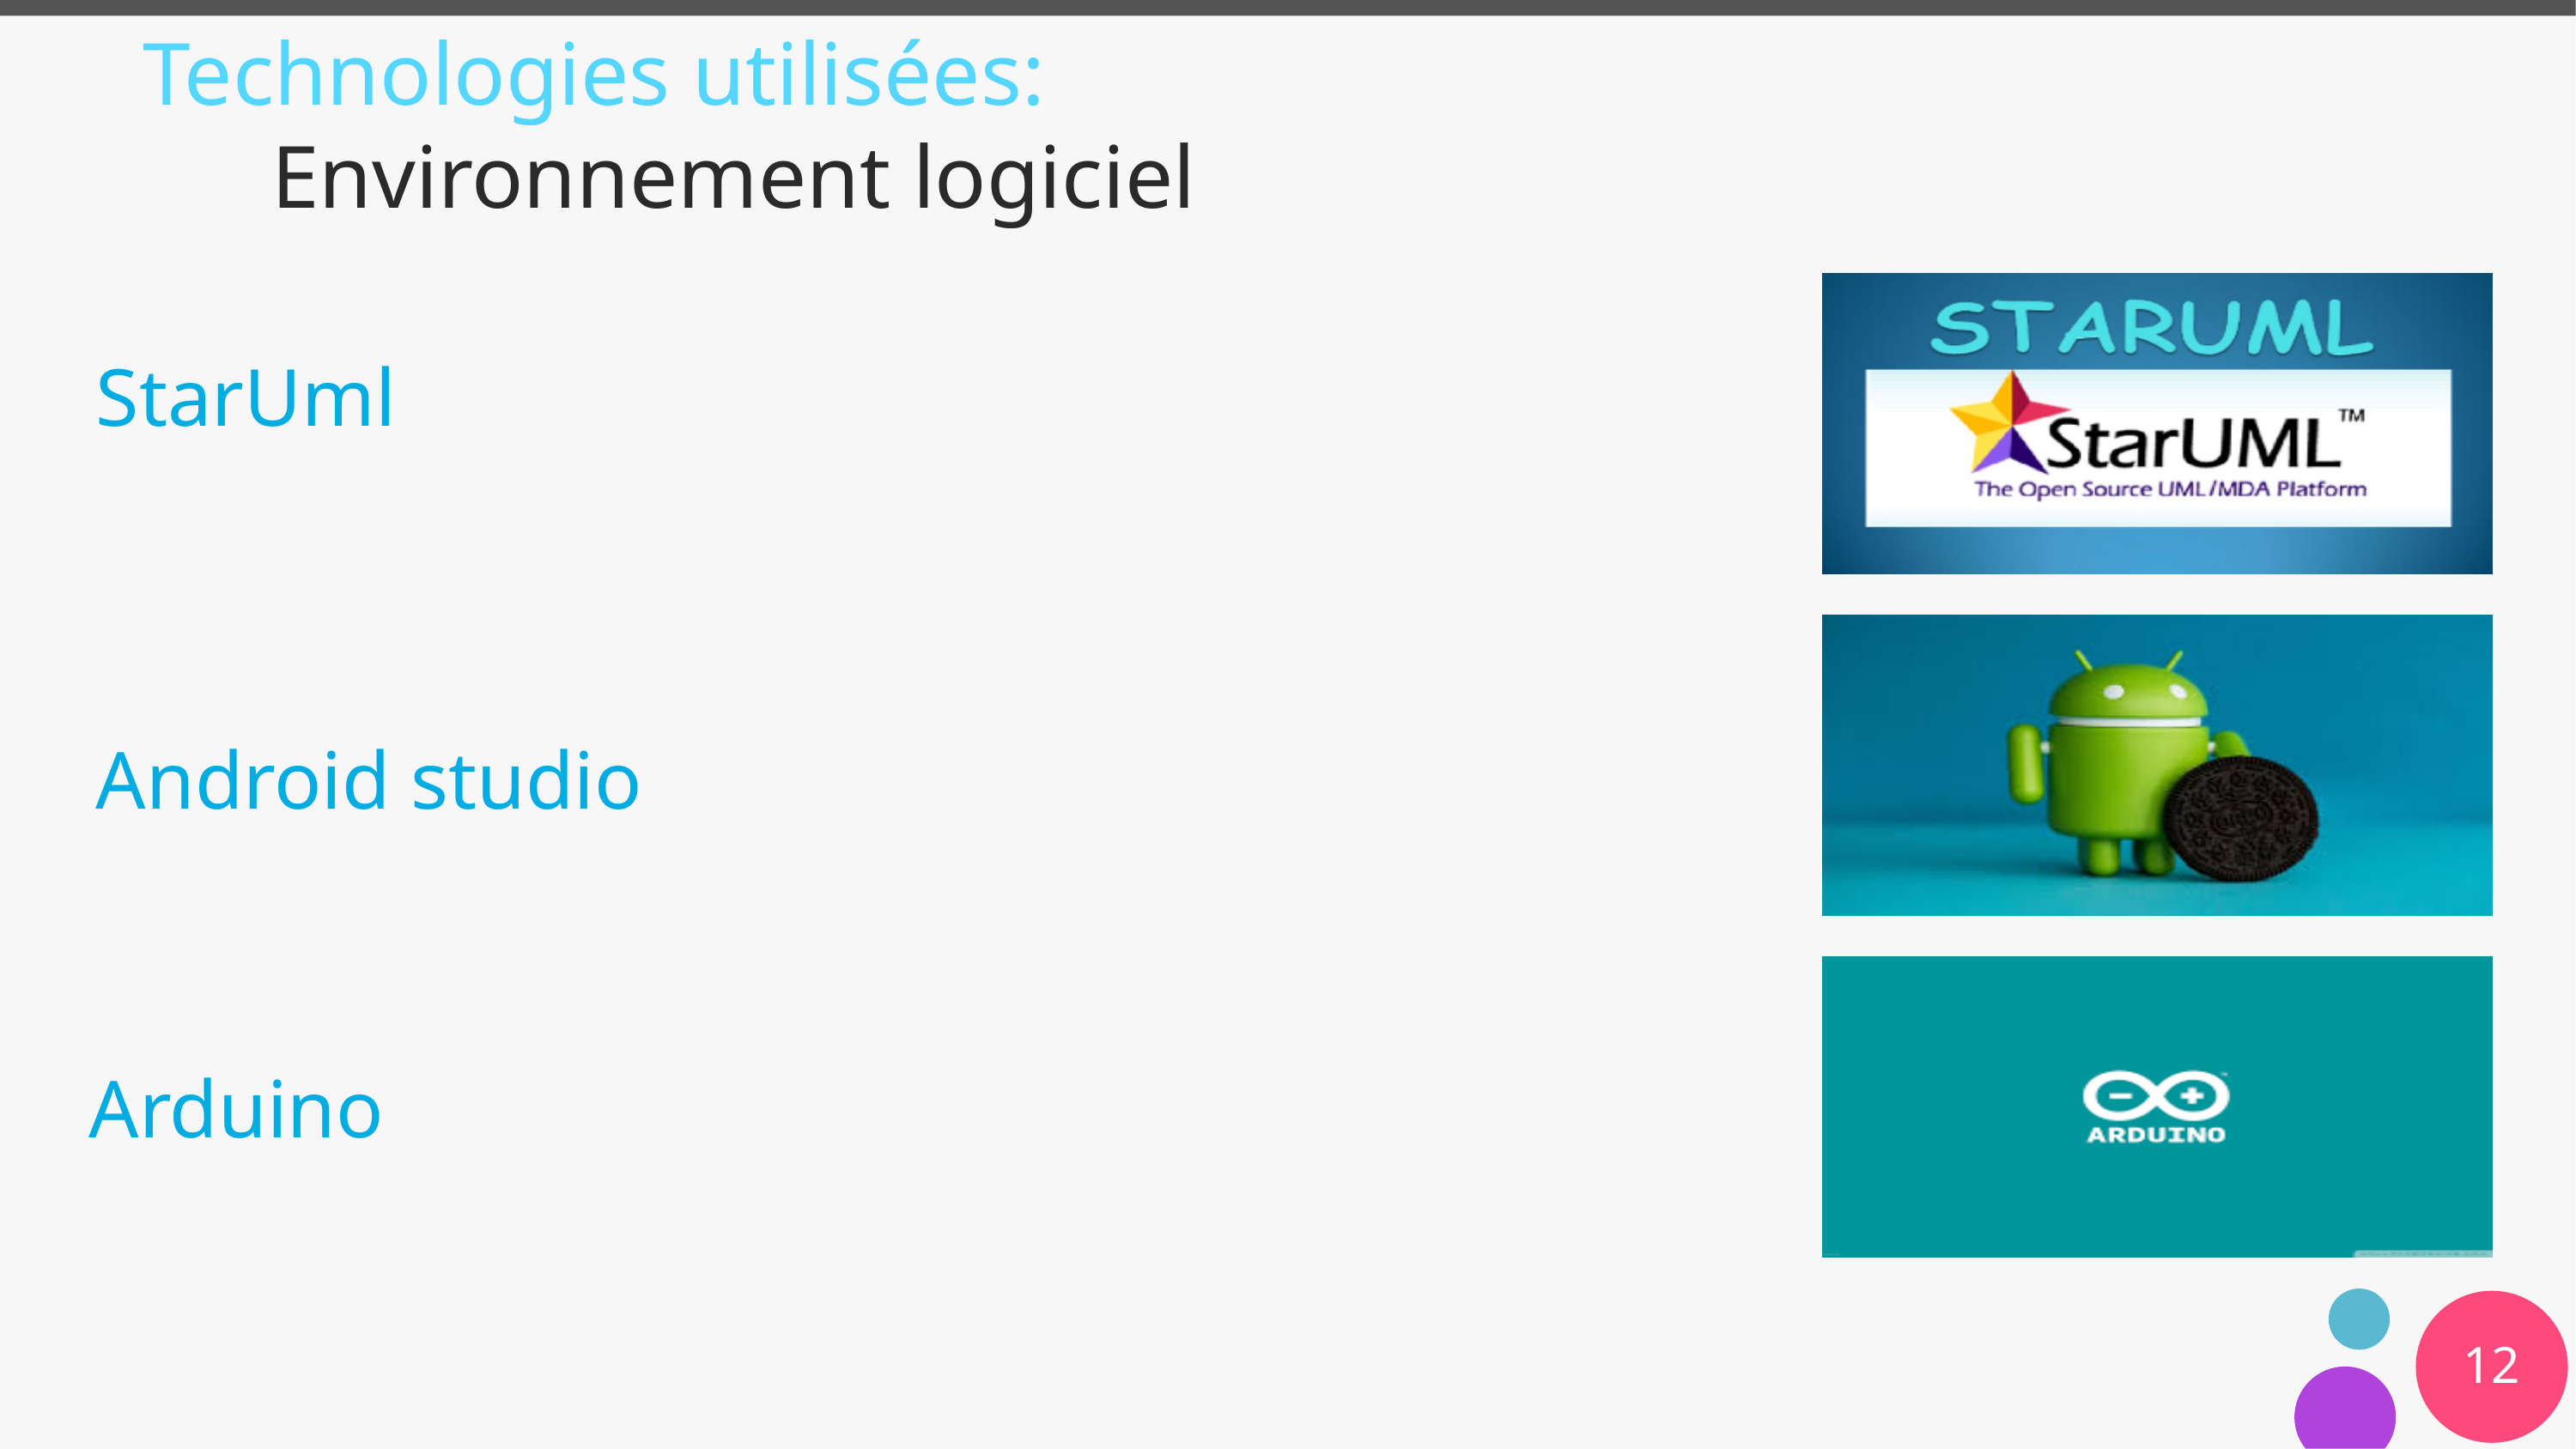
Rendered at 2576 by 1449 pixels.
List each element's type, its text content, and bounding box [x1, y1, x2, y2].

picture [2325, 808, 2336, 814]
picture [1821, 273, 2493, 574]
text_box StarUml [83, 341, 804, 448]
picture [1821, 649, 2493, 916]
slide_number 12 [2415, 1328, 2568, 1406]
text_box Android studio [83, 724, 754, 832]
picture [1821, 956, 2493, 1258]
text_box Arduino [76, 1052, 398, 1161]
text_box Technologies utilisées: Environnement logiciel [130, 12, 2446, 233]
